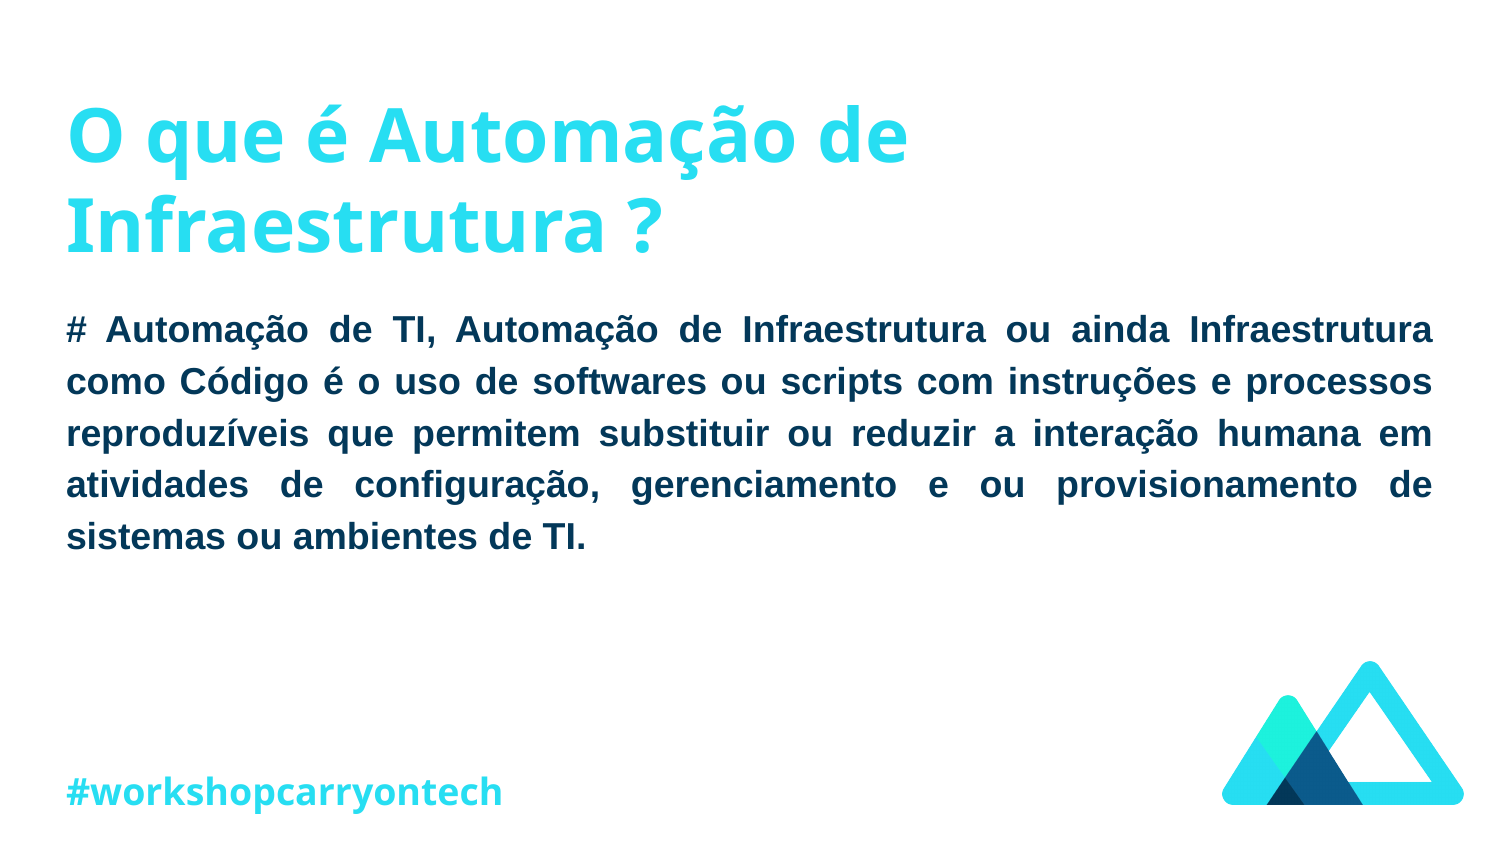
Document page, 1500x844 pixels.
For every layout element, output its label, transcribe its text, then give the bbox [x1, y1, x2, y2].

text_box # Automação de TI, Automação de Infraestrutura ou ainda Infraestrutura como Código é o uso de softwares ou scripts com instruções e processos reproduzíveis que permitem substituir ou reduzir a interação humana em atividades de configuração, gerenciamento e ou provisionamento de sistemas ou ambientes de TI. [51, 283, 1449, 844]
text_box #workshopcarryontech [51, 753, 544, 805]
picture [1222, 661, 1465, 805]
text_box O que é Automação de Infraestrutura ? [51, 72, 1449, 167]
